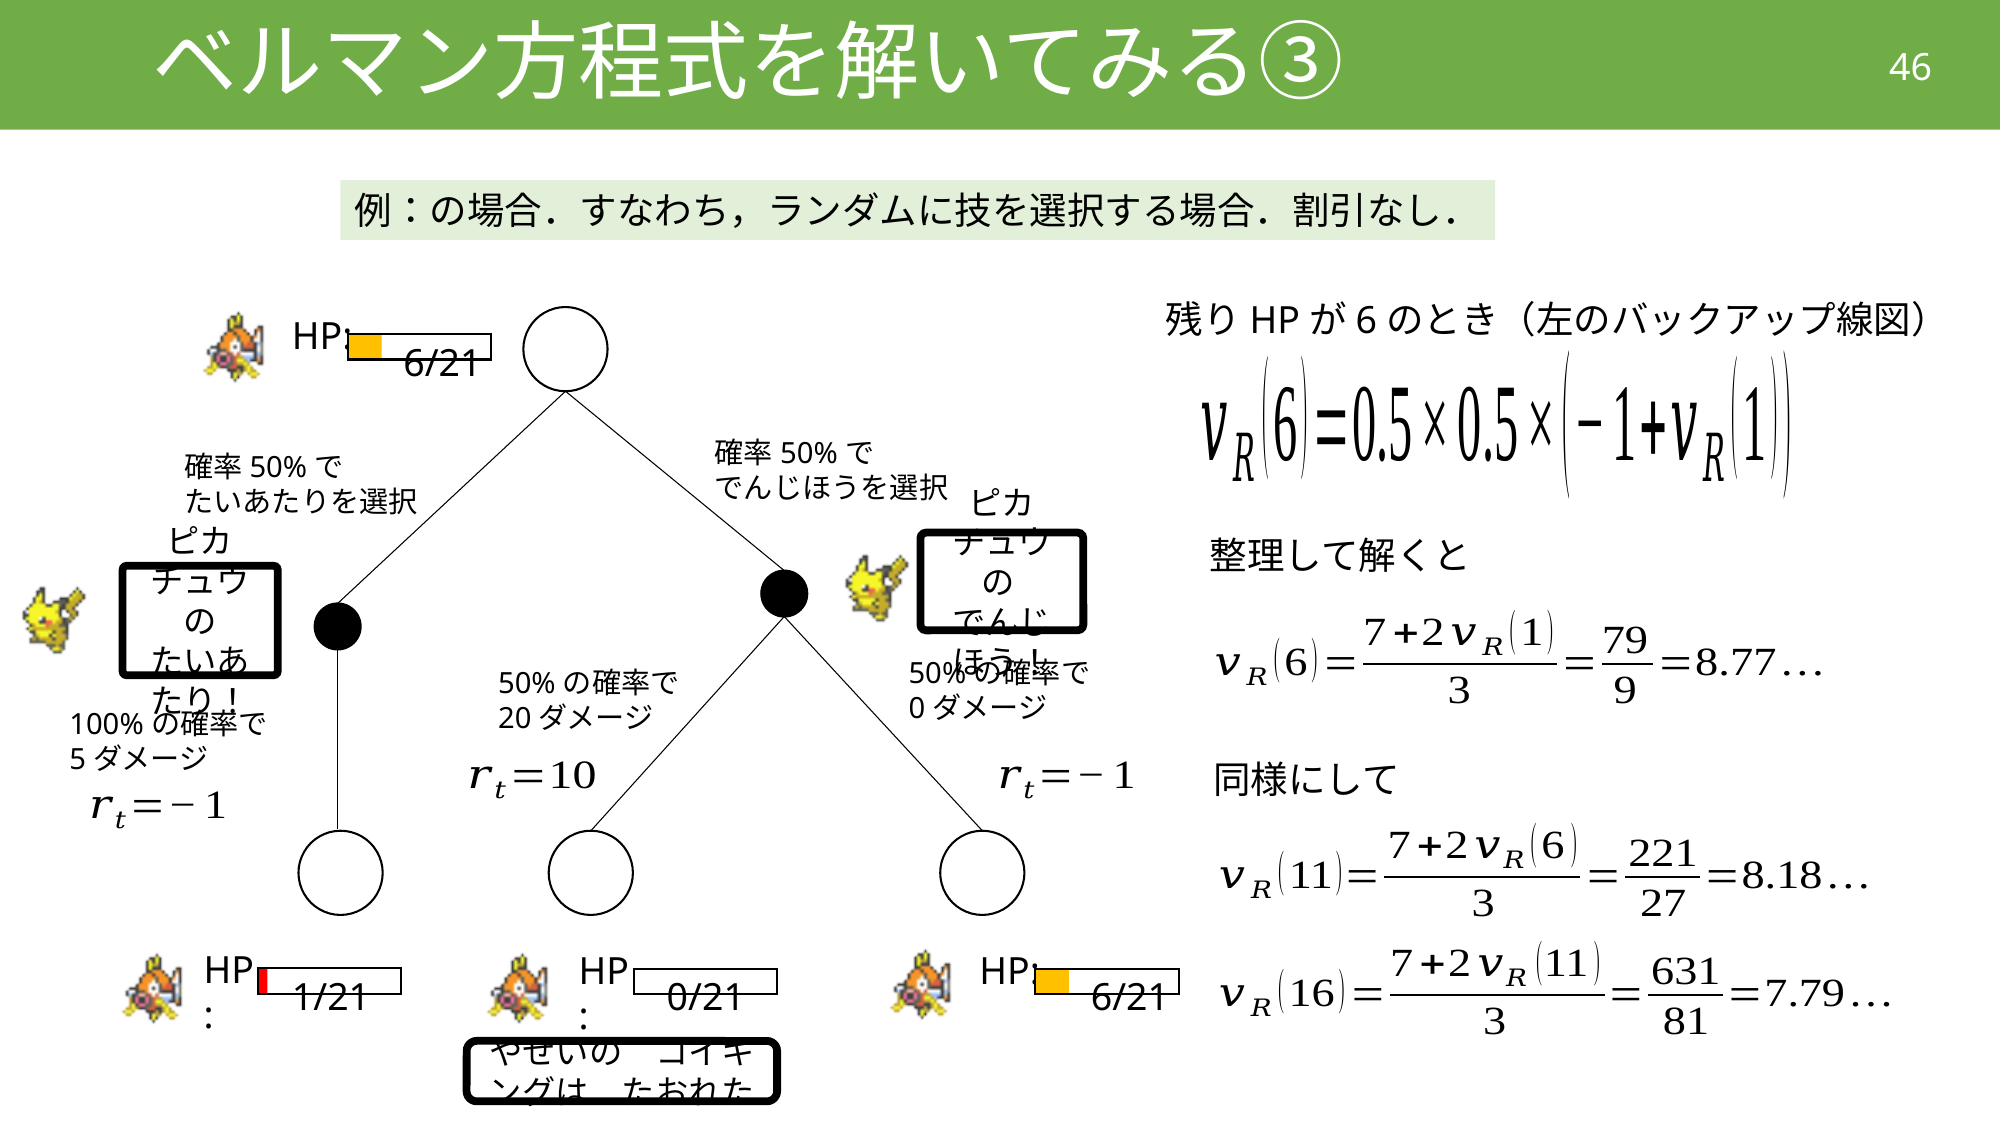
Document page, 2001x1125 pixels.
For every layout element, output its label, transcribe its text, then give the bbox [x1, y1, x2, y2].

text_box やせいの コイキングは たおれた [465, 1039, 779, 1103]
picture [871, 917, 979, 1024]
slide_number 46 [1497, 38, 1948, 99]
text_box ピカチュウの たいあたり！ [121, 564, 279, 677]
text_box 同様にして [1198, 748, 1415, 809]
text_box 0/21 [651, 995, 768, 1026]
text_box 50%の確率で 0ダメージ [983, 647, 1105, 732]
text_box ピカチュウの でんじほう！ [930, 531, 1085, 632]
picture [184, 279, 292, 387]
text_box [522, 305, 609, 391]
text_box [966, 939, 1179, 1027]
text_box 確率50%で でんじほうを選択 [785, 427, 964, 512]
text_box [784, 616, 983, 831]
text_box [278, 304, 492, 392]
text_box 50%の確率で 20ダメージ [483, 657, 590, 742]
text_box 整理して解くと [1195, 524, 1487, 584]
picture [823, 522, 930, 616]
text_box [189, 939, 402, 1027]
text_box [337, 391, 566, 604]
text_box [313, 602, 362, 651]
text_box [297, 829, 384, 916]
picture [468, 921, 576, 1029]
text_box 100%の確率で 5ダメージ [54, 698, 283, 783]
text_box HP: [563, 939, 651, 1039]
text_box [547, 829, 634, 916]
picture [103, 921, 210, 1029]
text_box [590, 616, 784, 831]
title ベルマン方程式を解いてみる③ [137, 11, 1863, 119]
text_box 残りHPが6のとき（左のバックアップ線図） [1150, 288, 1964, 349]
picture [0, 554, 107, 662]
text_box [633, 968, 778, 995]
text_box 確率50%で たいあたりを選択 [169, 440, 337, 526]
text_box [760, 569, 809, 616]
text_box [566, 391, 785, 571]
text_box [939, 829, 1026, 916]
